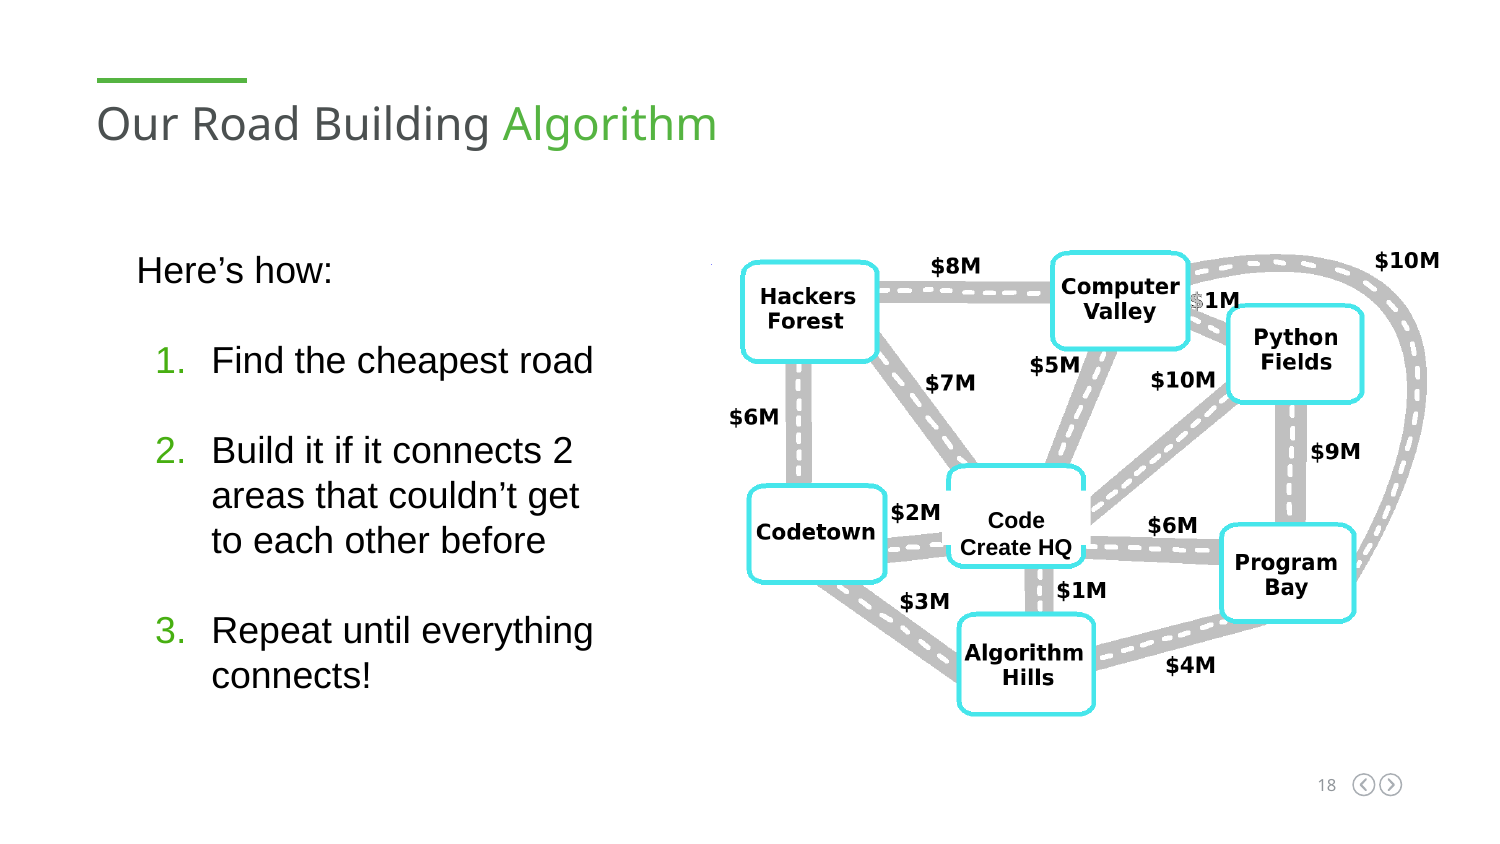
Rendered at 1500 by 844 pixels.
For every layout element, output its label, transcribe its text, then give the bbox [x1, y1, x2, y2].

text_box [709, 229, 1452, 725]
text_box Here’s how: Find the cheapest road Build it if it connects 2 areas that couldn’t get to each other before Repeat until everything connects! [121, 231, 614, 724]
list Our Road Building Algorithm [95, 94, 1401, 158]
